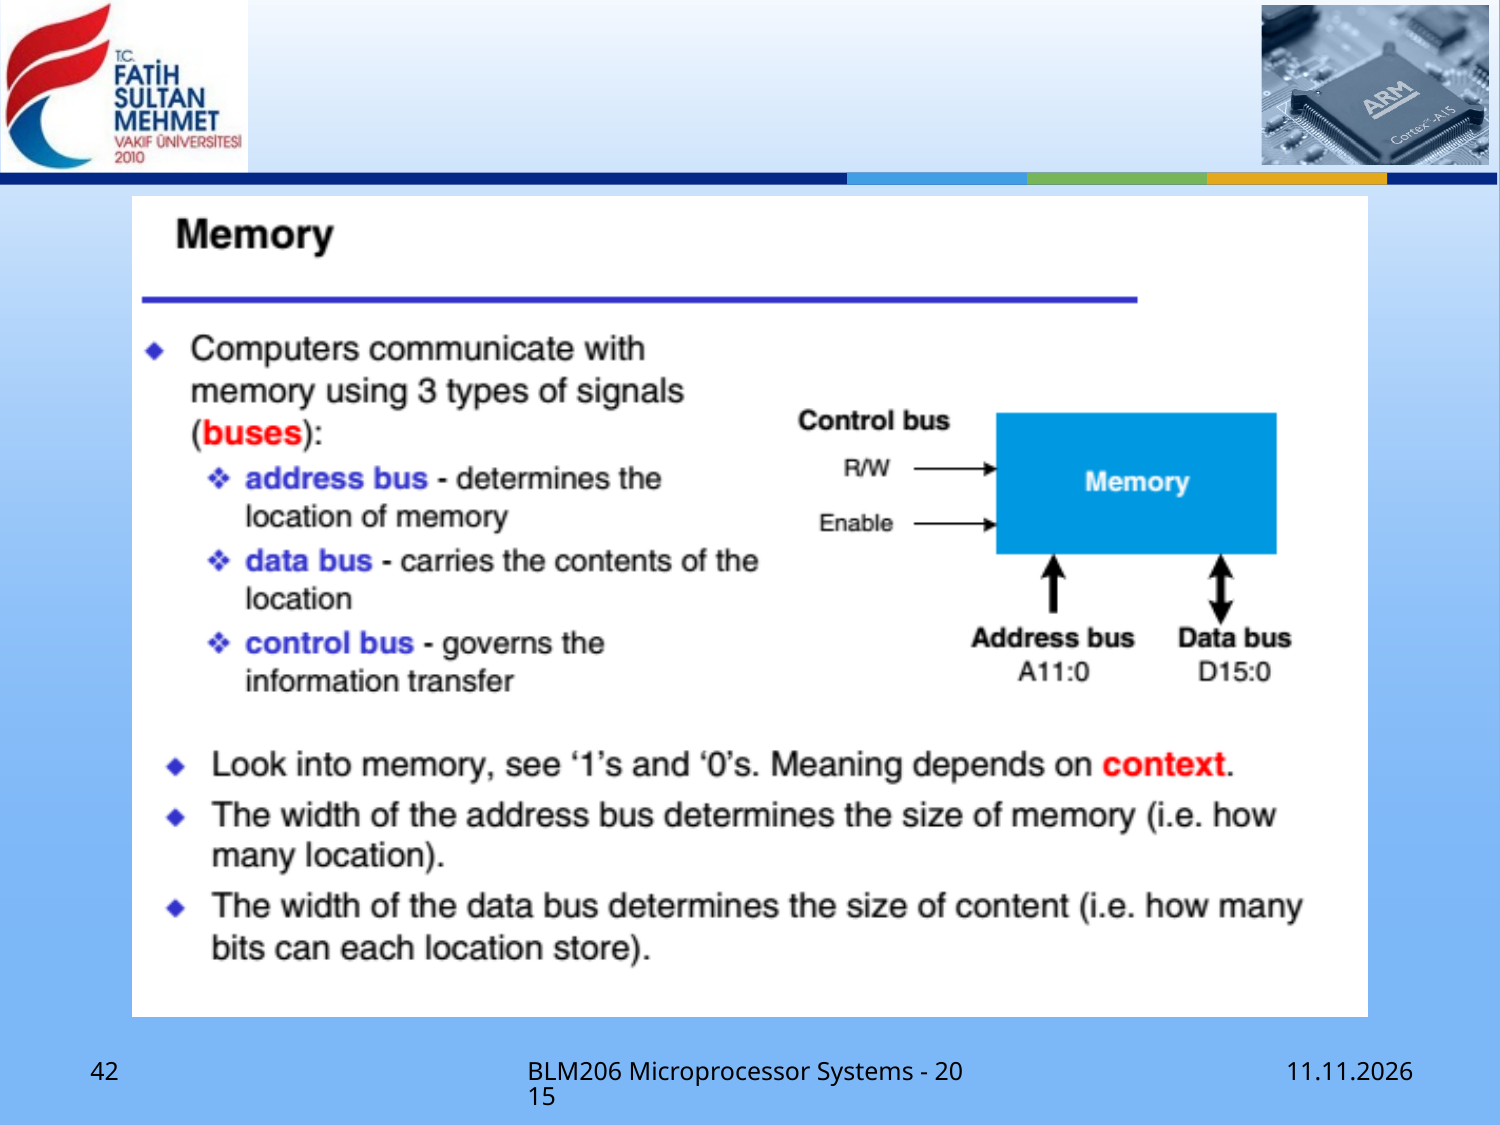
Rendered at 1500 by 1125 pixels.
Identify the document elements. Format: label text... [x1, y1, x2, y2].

footer BLM206 Microprocessor Systems - 2015 [512, 1042, 988, 1103]
picture [1, 0, 248, 172]
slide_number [1078, 1042, 1429, 1103]
slide_number 42 [75, 1042, 426, 1103]
picture [131, 195, 1369, 1018]
picture [1261, 4, 1490, 165]
